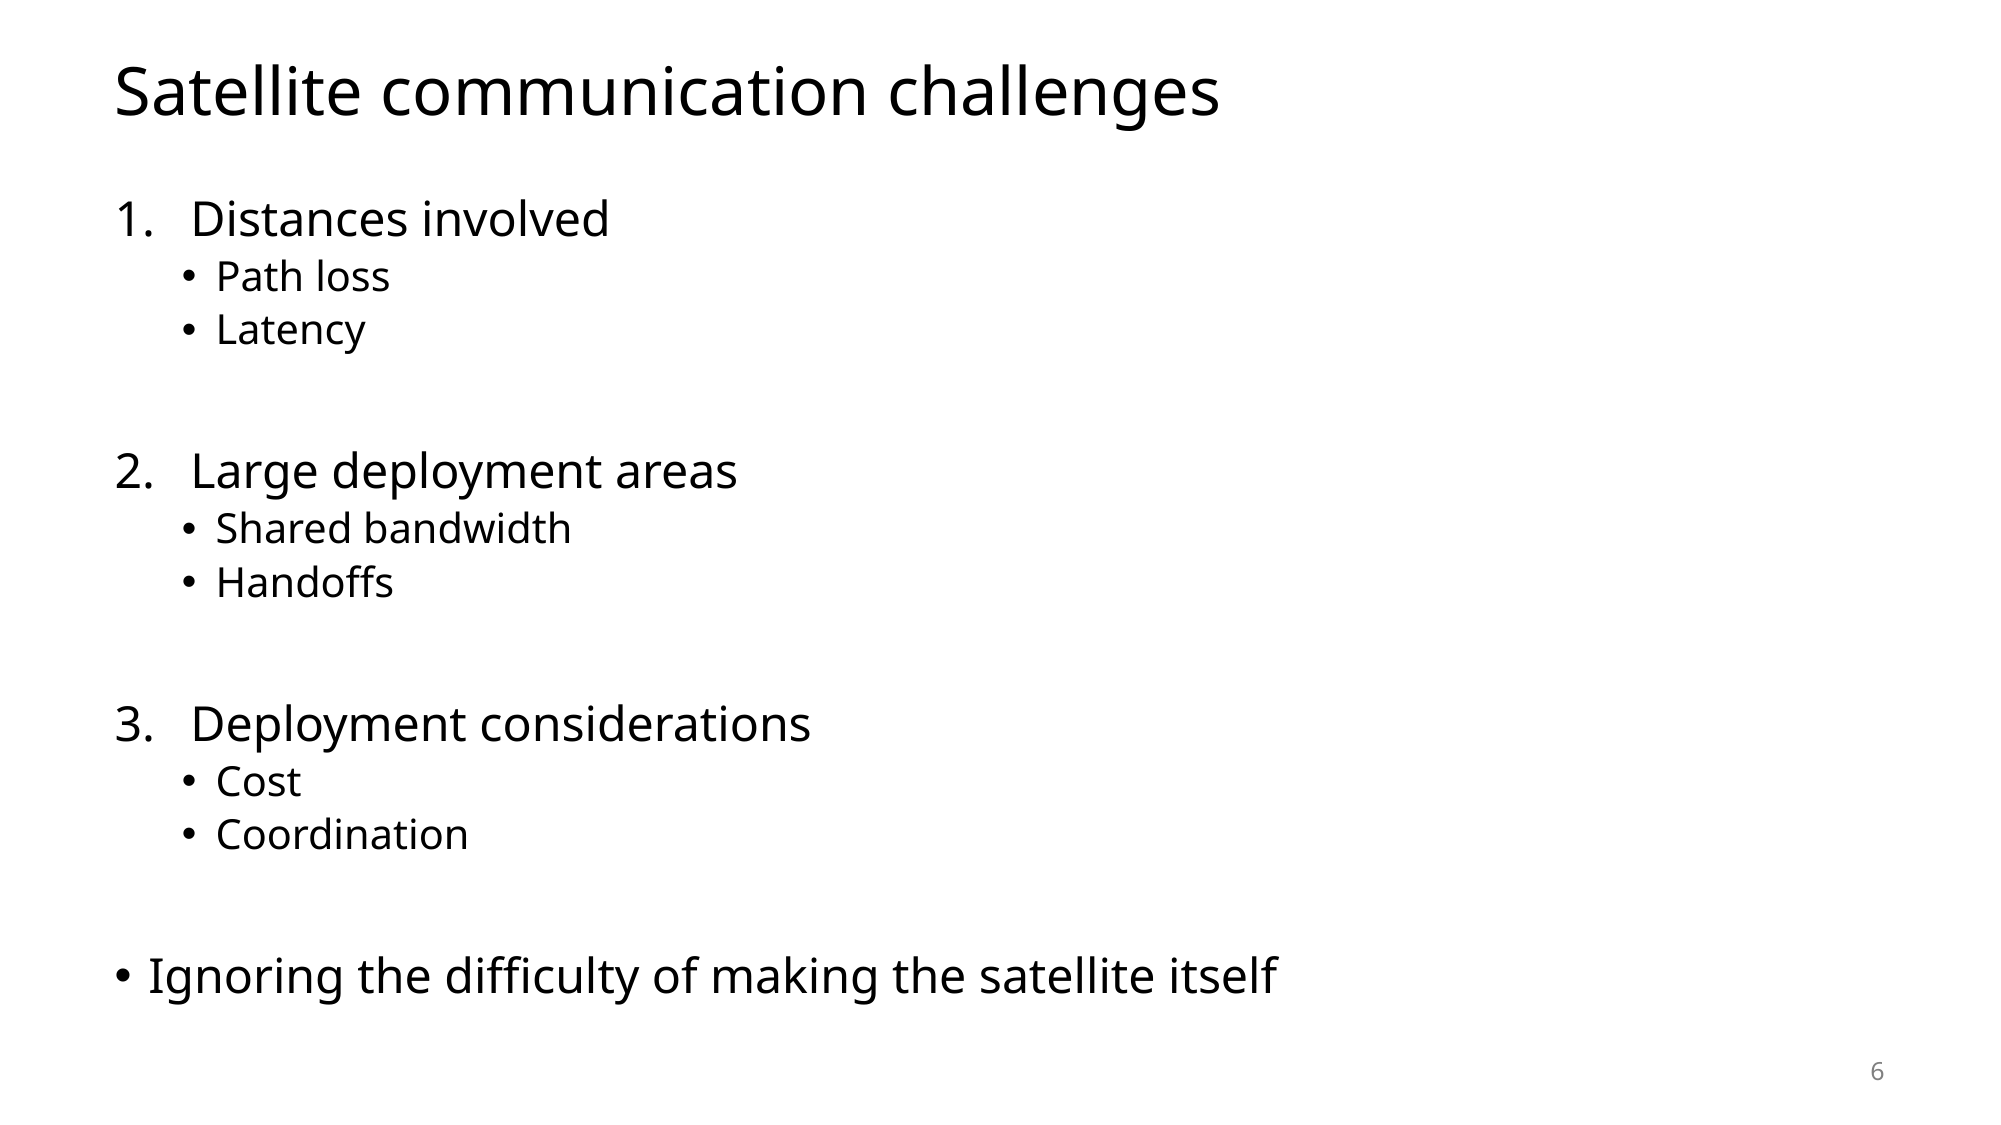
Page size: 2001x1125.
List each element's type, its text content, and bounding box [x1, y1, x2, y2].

slide_number 6 [1749, 1042, 1900, 1103]
title Satellite communication challenges [99, 37, 1900, 150]
list Distances involved Path loss Latency Large deployment areas Shared bandwidth Handoffs Deployment considerations Cost Coordination Ignoring the difficulty of making the satellite itself [99, 187, 1900, 1013]
